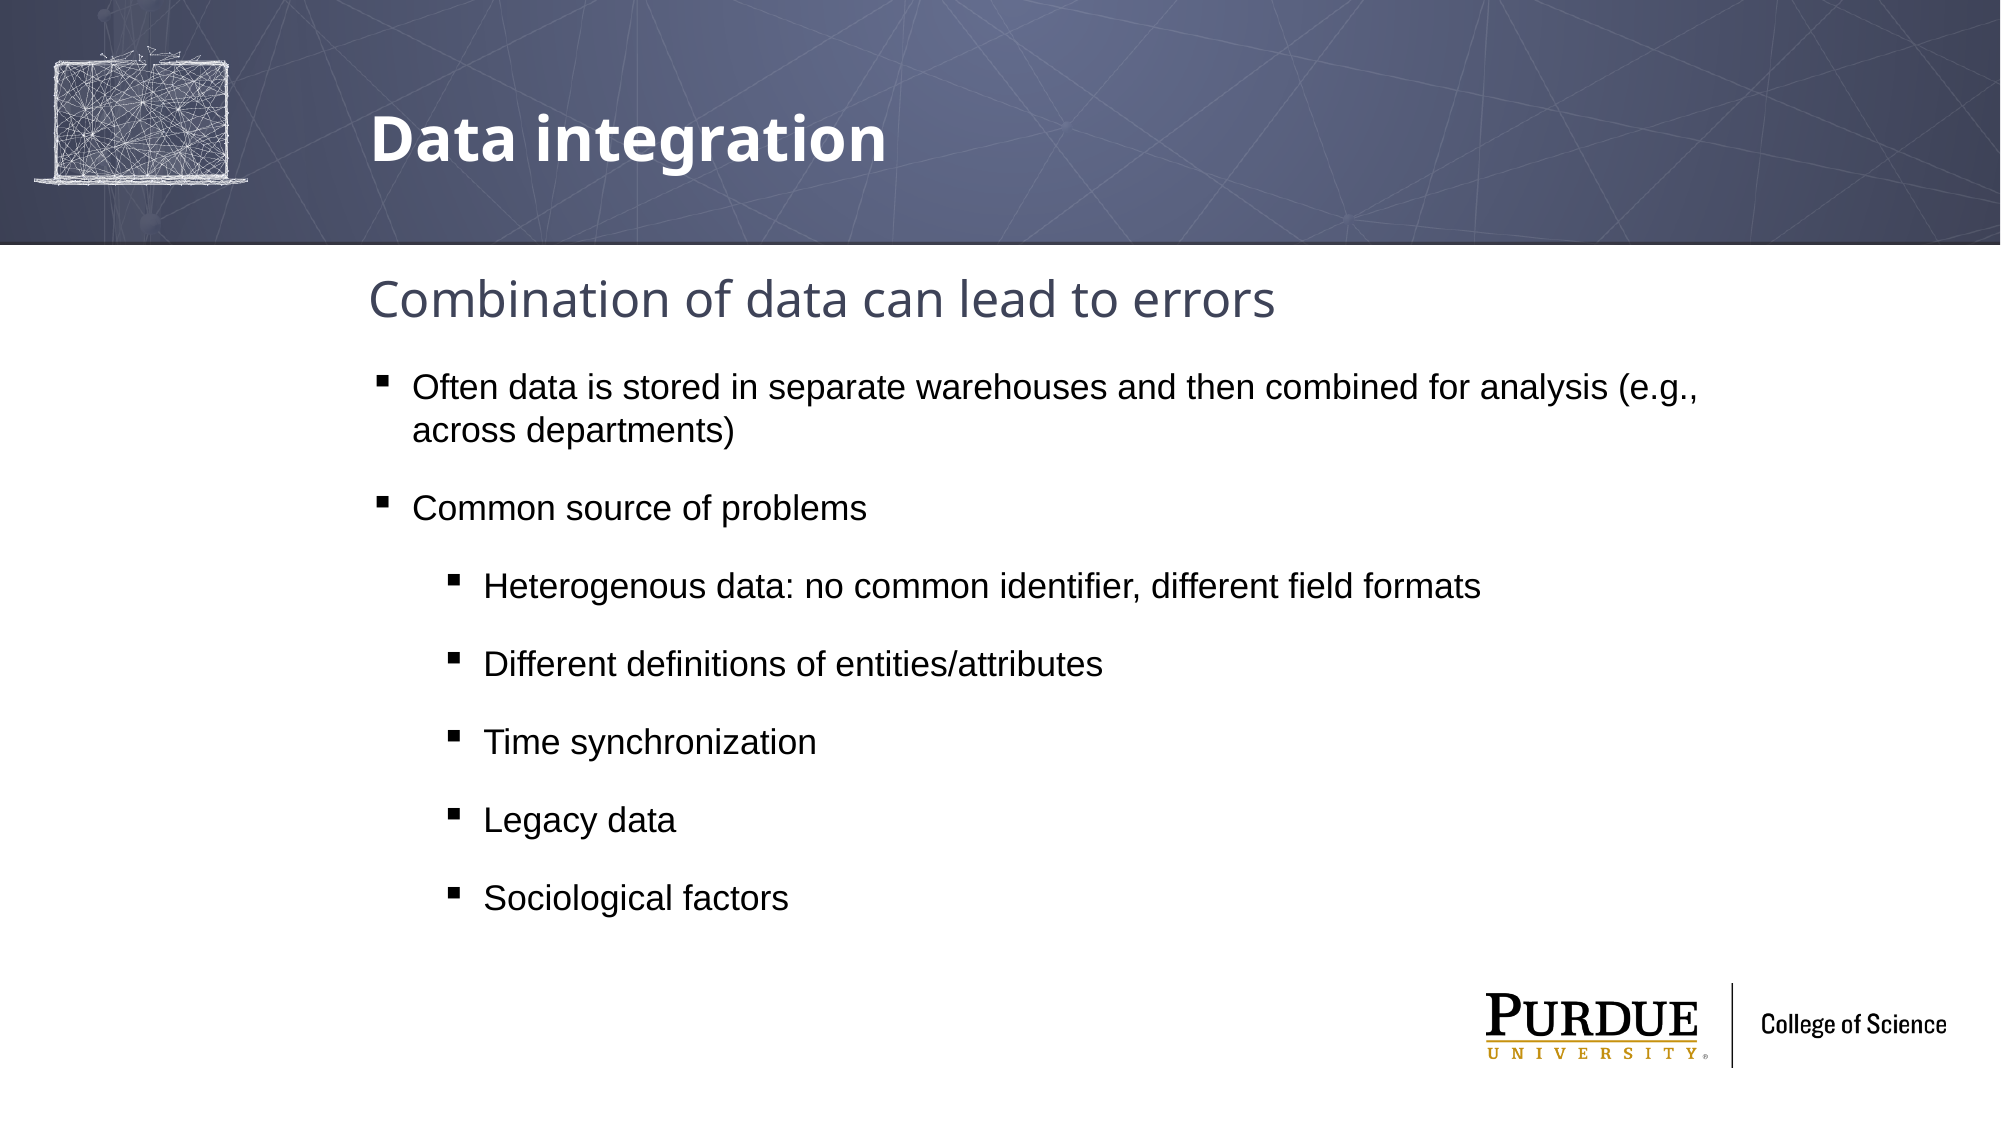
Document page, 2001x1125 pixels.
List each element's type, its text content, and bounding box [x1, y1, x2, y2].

list Combination of data can lead to errors [367, 267, 1704, 338]
list Often data is stored in separate warehouses and then combined for analysis (e.g., across departments) Common source of problems Heterogenous data: no common identifier, different field formats Different definitions of entities/attributes Time synchronization Legacy data Sociological factors [368, 363, 1704, 924]
picture [1486, 983, 1946, 1068]
title Data integration [368, 98, 1704, 187]
picture [0, 0, 2001, 245]
